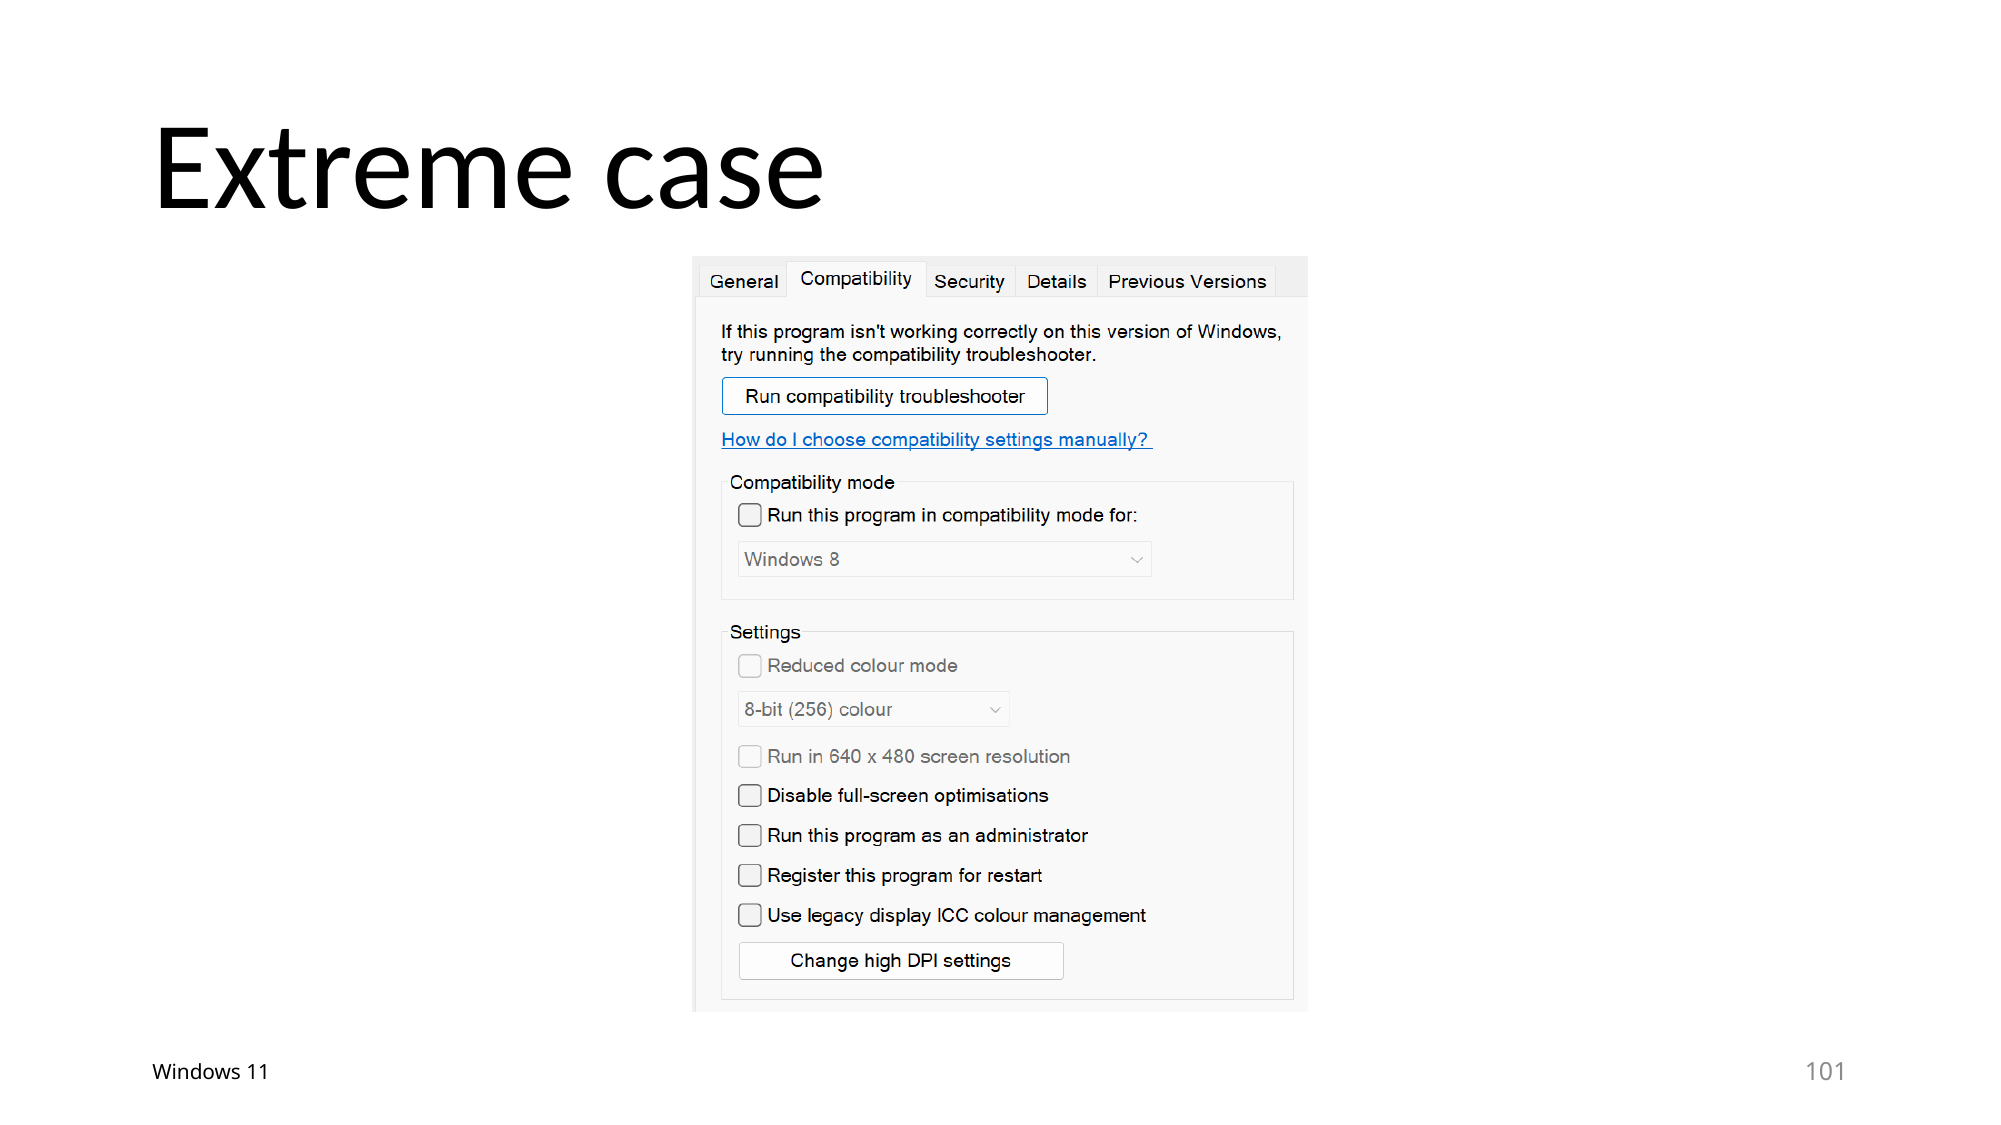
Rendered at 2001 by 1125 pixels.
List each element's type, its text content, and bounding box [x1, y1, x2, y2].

title Extreme case [137, 59, 1863, 278]
picture [692, 256, 1308, 1012]
list Windows 11 [137, 1042, 1393, 1103]
slide_number 101 [1412, 1042, 1863, 1103]
